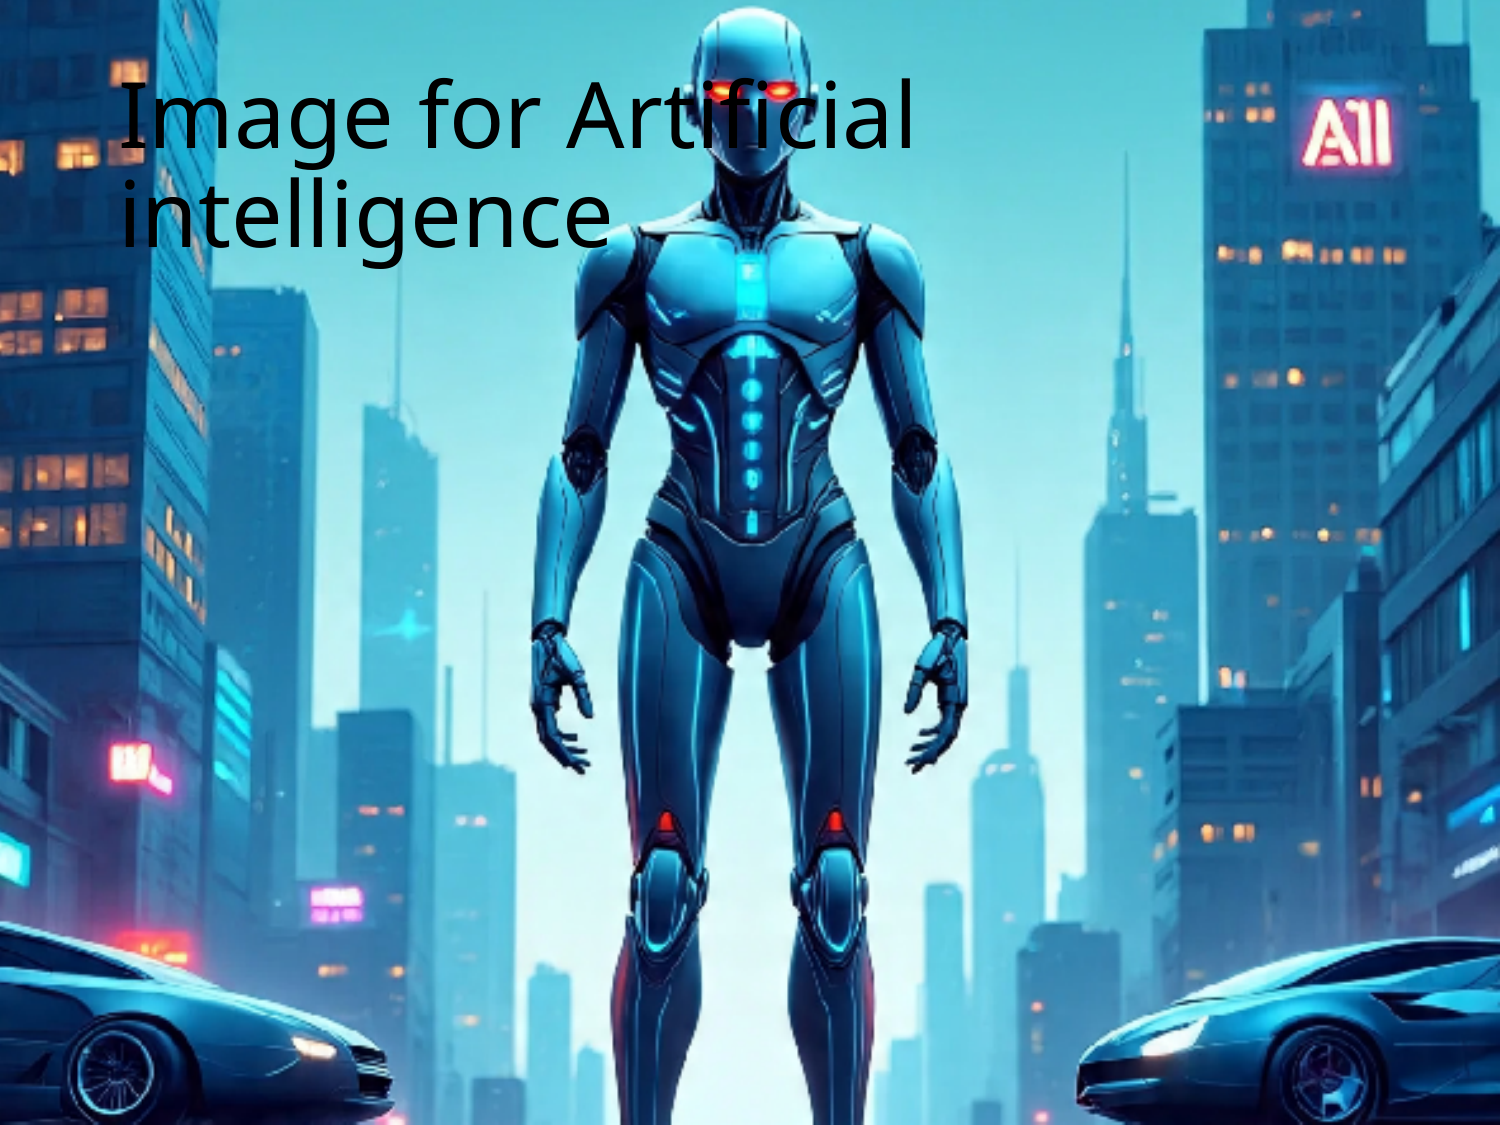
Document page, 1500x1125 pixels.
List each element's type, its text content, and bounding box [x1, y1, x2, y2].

title Image for Artificial intelligence [103, 59, 1397, 278]
picture [0, 0, 1500, 1125]
